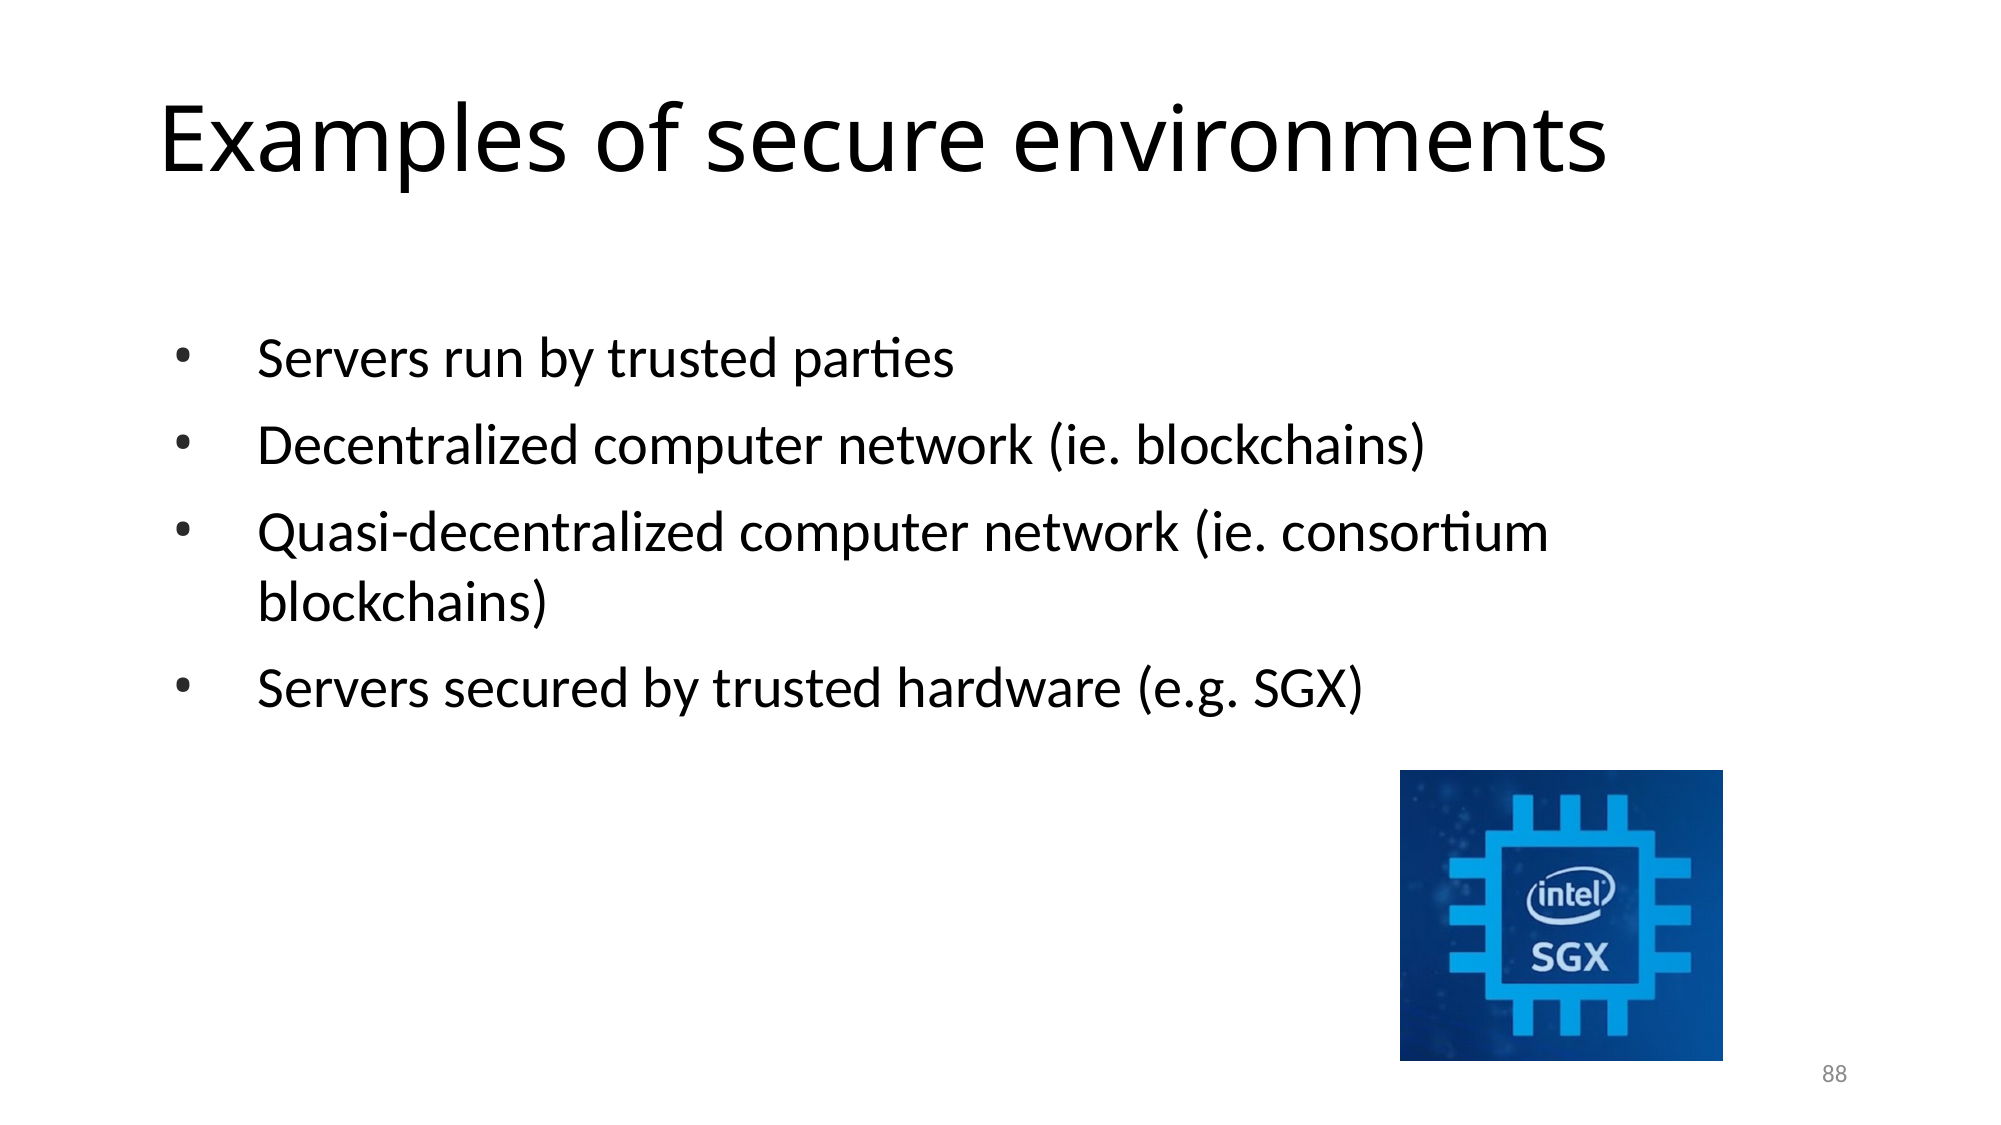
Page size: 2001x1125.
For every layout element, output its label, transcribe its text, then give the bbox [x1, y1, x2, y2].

text_box Examples of secure environments [137, 59, 1863, 278]
text_box Servers run by trusted parties Decentralized computer network (ie. blockchains) Quasi-decentralized computer network (ie. consortium blockchains) Servers secured by trusted hardware (e.g. SGX) [137, 299, 1863, 1014]
text_box 88 [1412, 1042, 1863, 1103]
picture [1400, 769, 1723, 1061]
